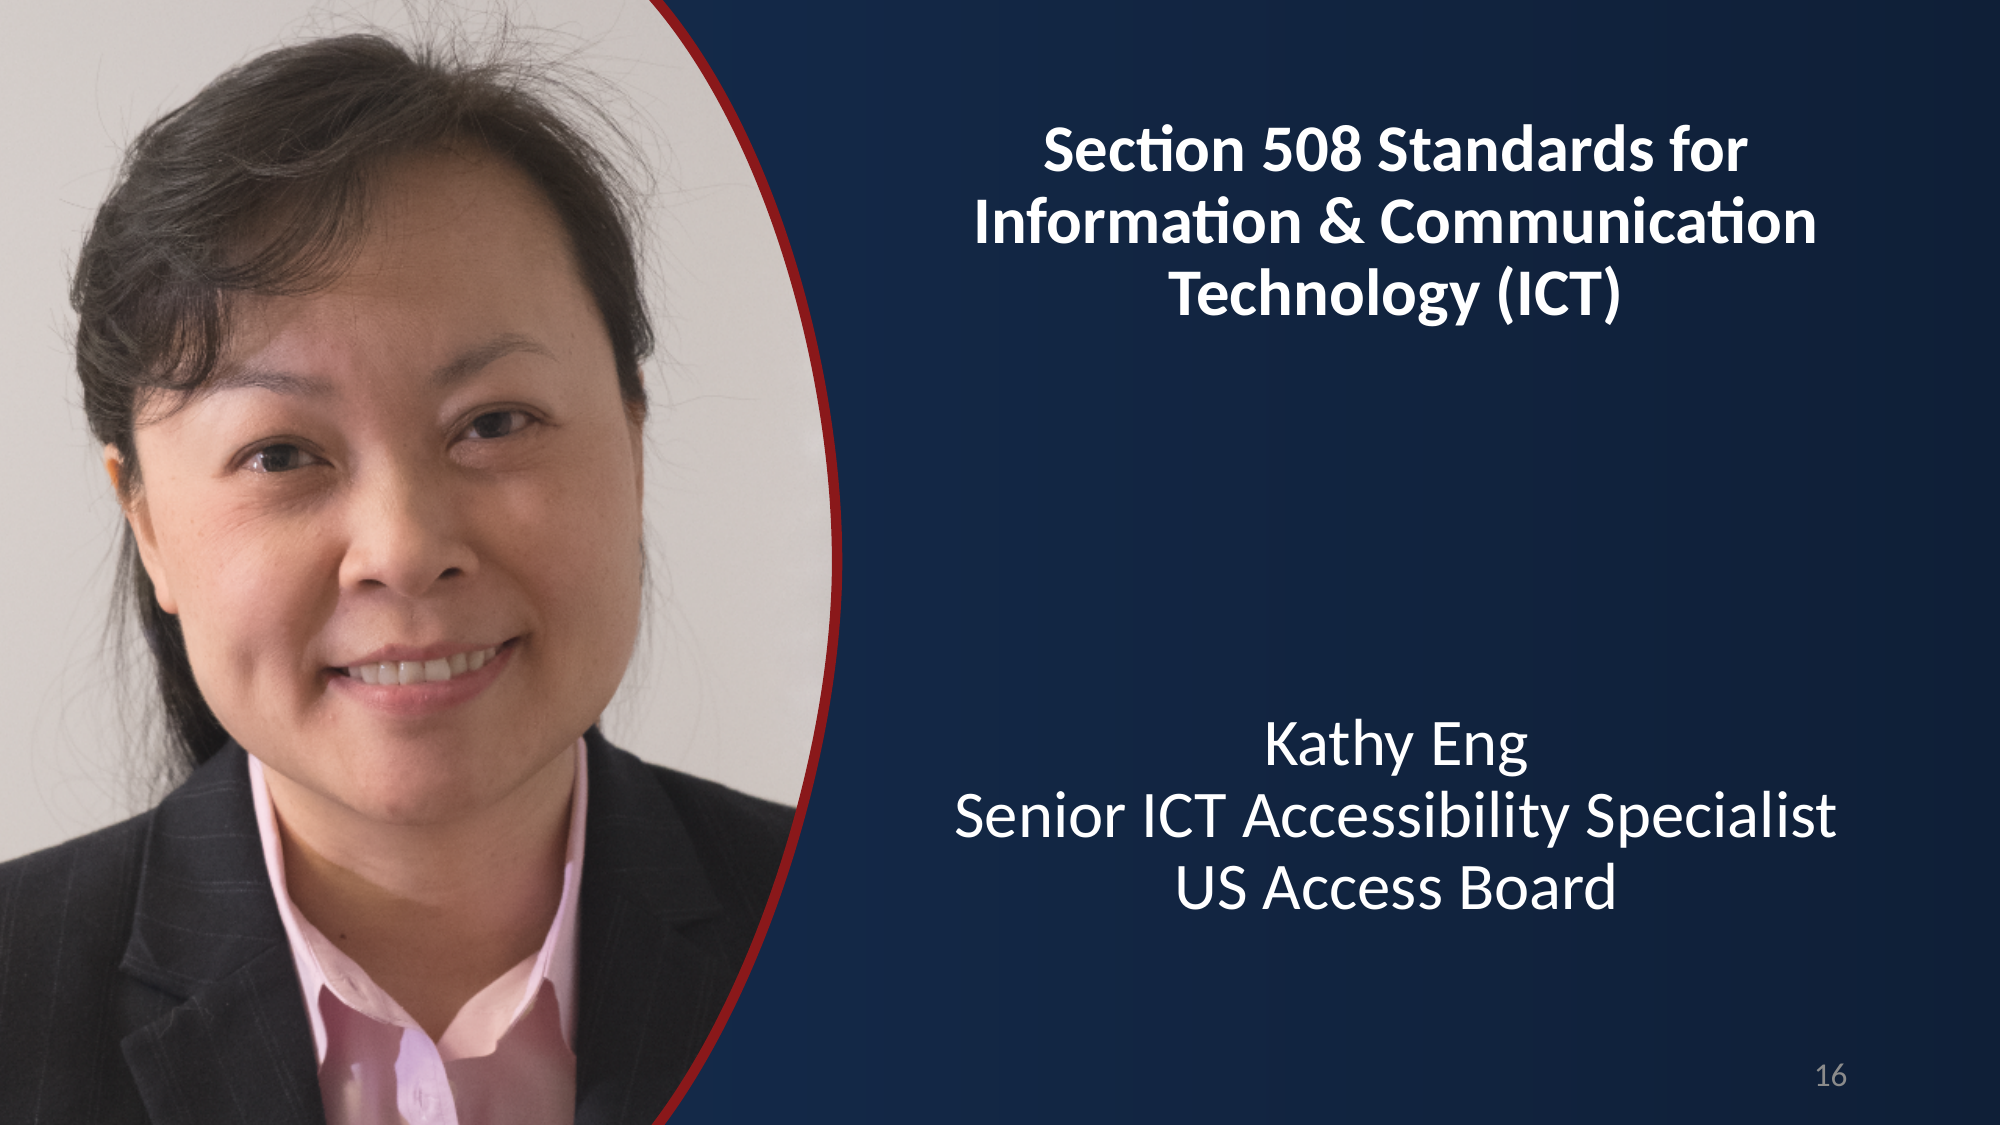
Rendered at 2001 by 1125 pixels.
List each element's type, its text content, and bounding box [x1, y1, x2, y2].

picture [0, 0, 838, 1125]
list Kathy Eng Senior ICT Accessibility Specialist US Access Board [930, 700, 1863, 963]
title Section 508 Standards for Information & Communication Technology (ICT) [930, 75, 1863, 338]
slide_number 16 [1412, 1042, 1863, 1103]
